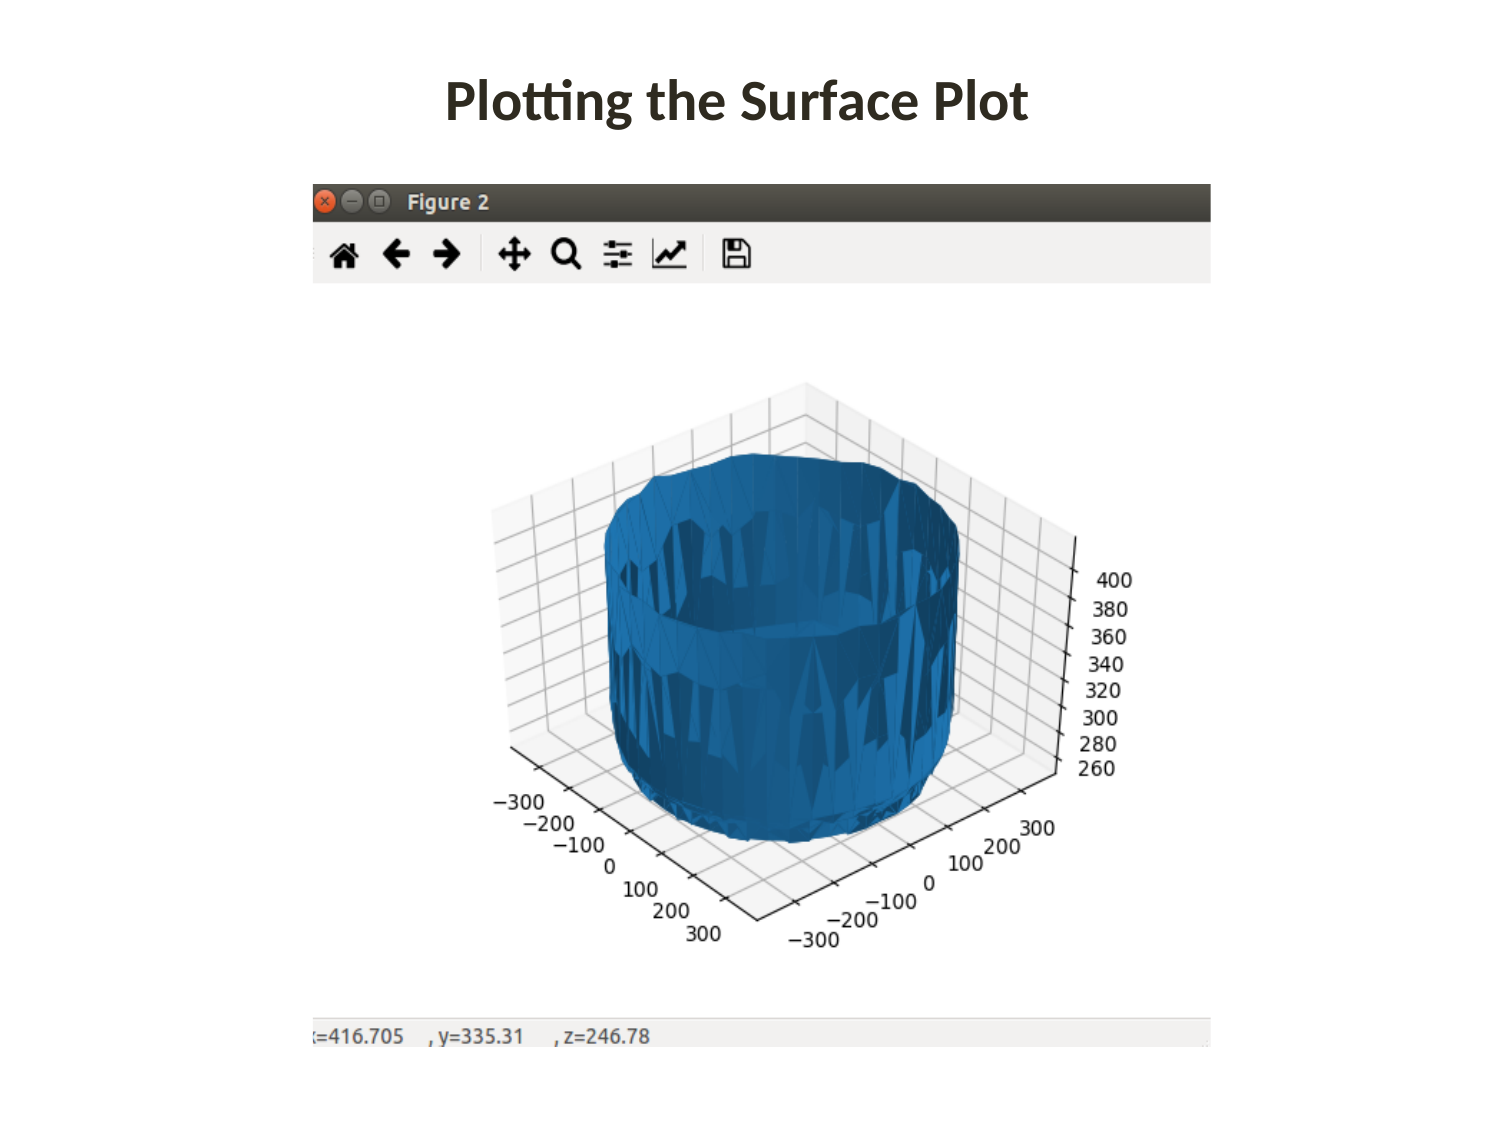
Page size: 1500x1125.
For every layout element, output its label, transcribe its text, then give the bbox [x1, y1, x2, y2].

text_box Plotting the Surface Plot [430, 54, 1341, 140]
picture [312, 183, 1212, 1048]
